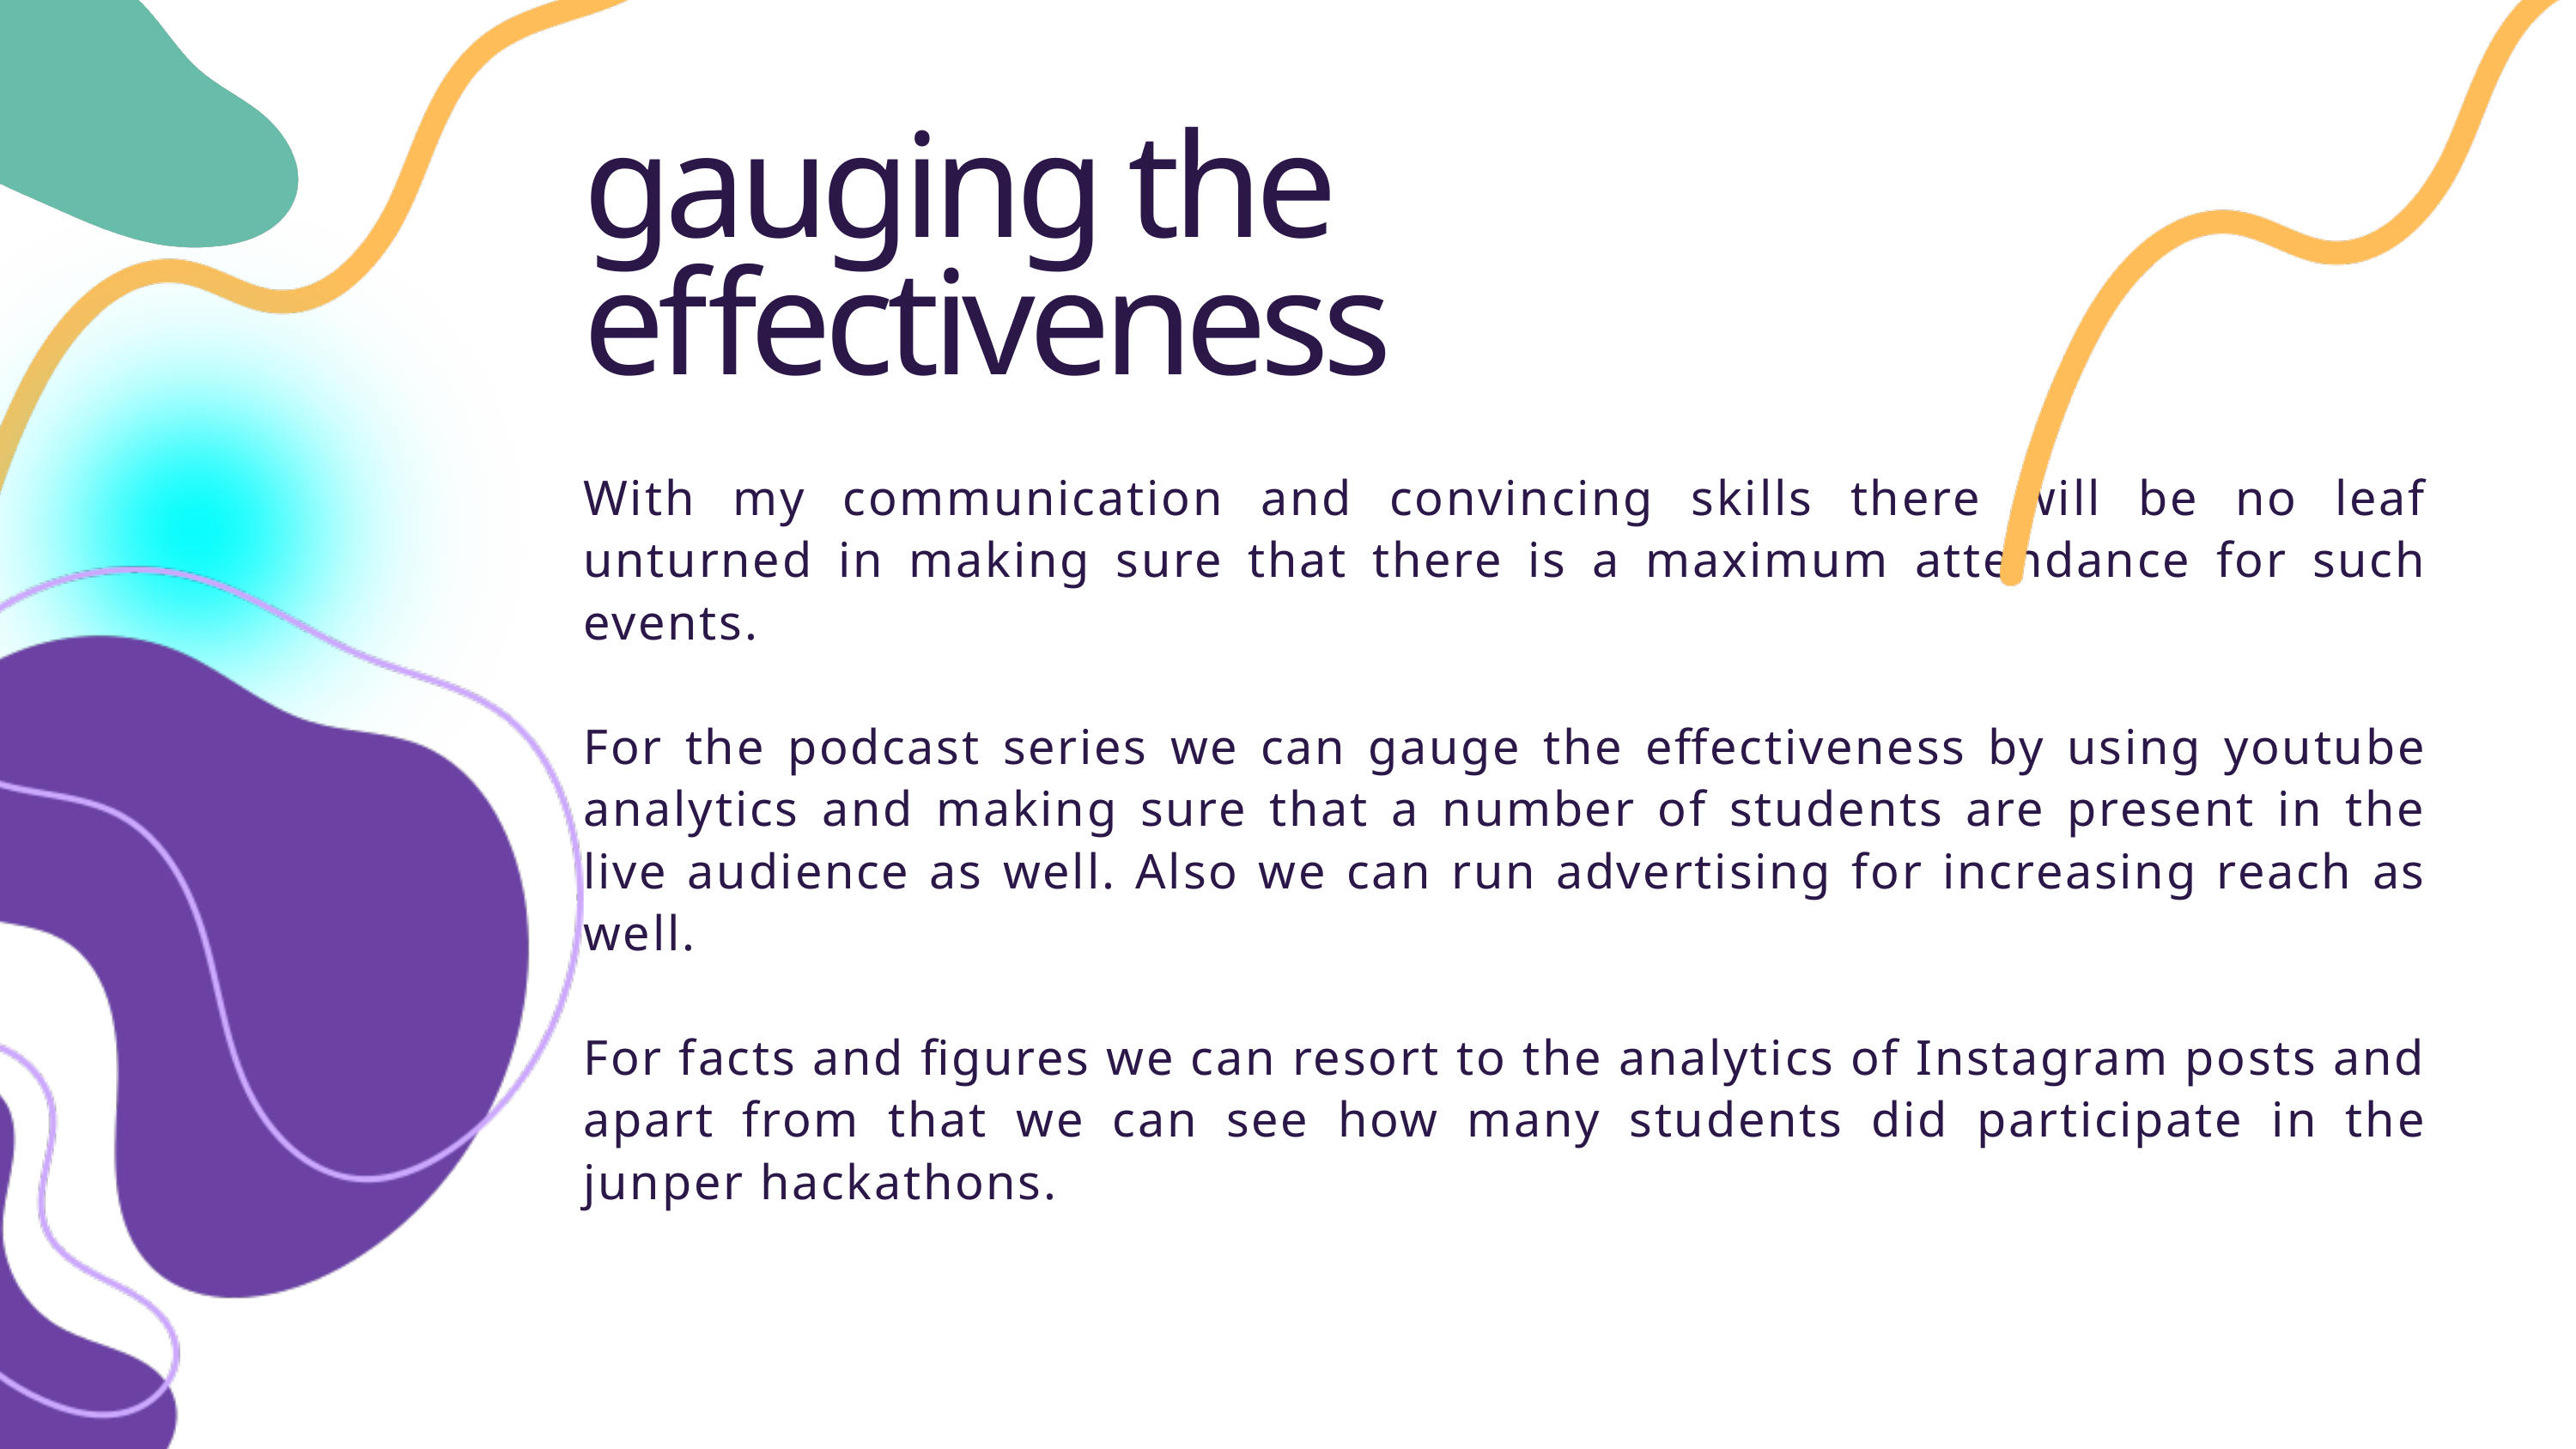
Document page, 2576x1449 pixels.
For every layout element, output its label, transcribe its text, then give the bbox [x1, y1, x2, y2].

text_box With my communication and convincing skills there will be no leaf unturned in making sure that there is a maximum attendance for such events. For the podcast series we can gauge the effectiveness by using youtube analytics and making sure that a number of students are present in the live audience as well. Also we can run advertising for increasing reach as well. For facts and figures we can resort to the analytics of Instagram posts and apart from that we can see how many students did participate in the junper hackathons. [583, 463, 2432, 1271]
text_box gauging the effectiveness [583, 129, 1522, 404]
text_box [319, 0, 683, 565]
text_box [0, 0, 319, 258]
text_box [1999, 0, 2576, 587]
text_box [0, 191, 537, 565]
text_box [0, 565, 584, 1449]
